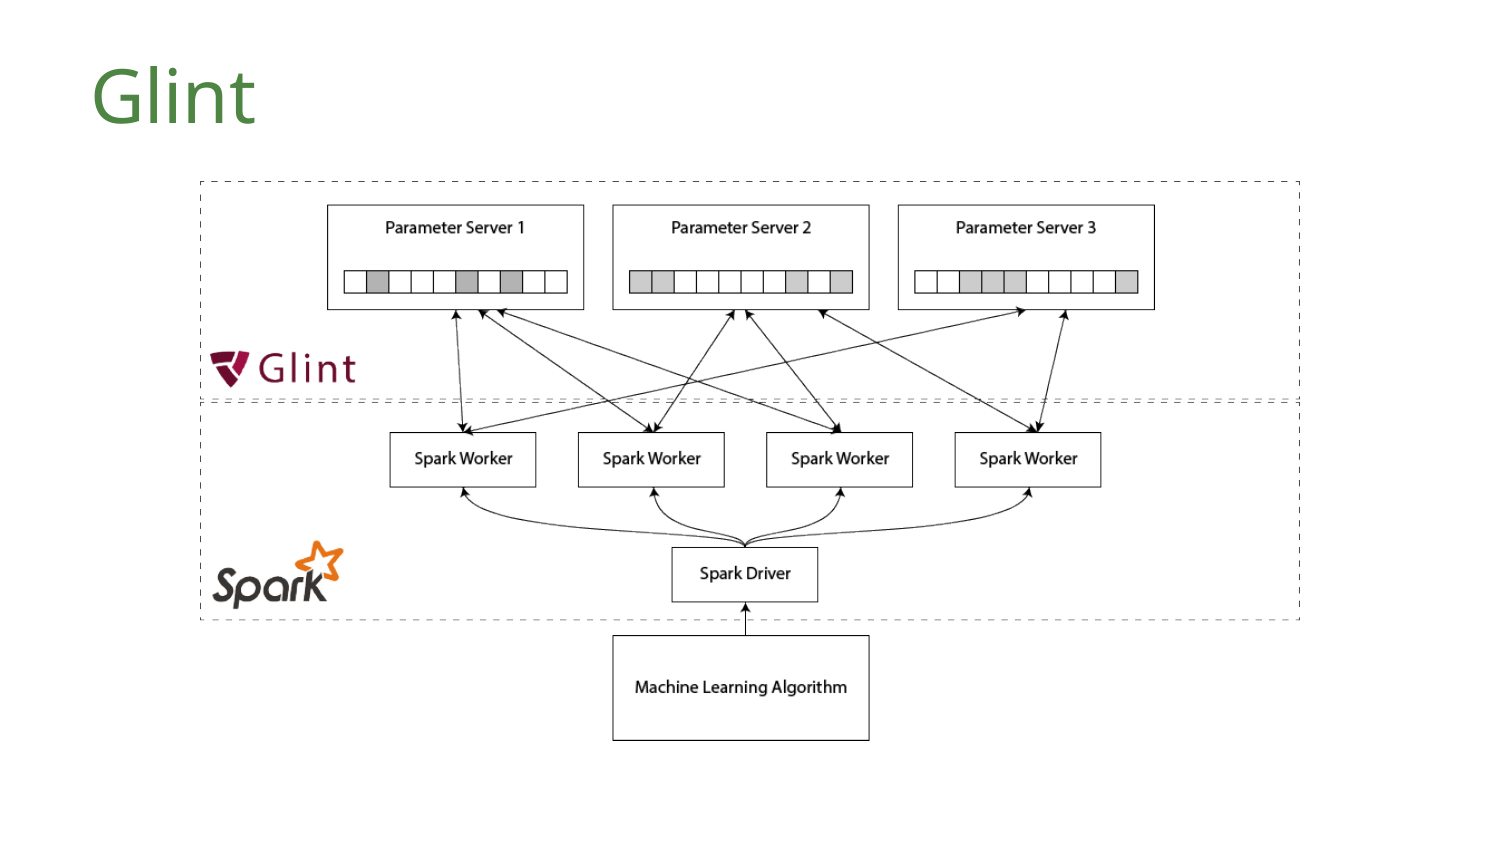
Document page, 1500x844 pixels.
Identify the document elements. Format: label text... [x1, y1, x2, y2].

title Glint [75, 27, 1425, 154]
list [74, 180, 1426, 741]
